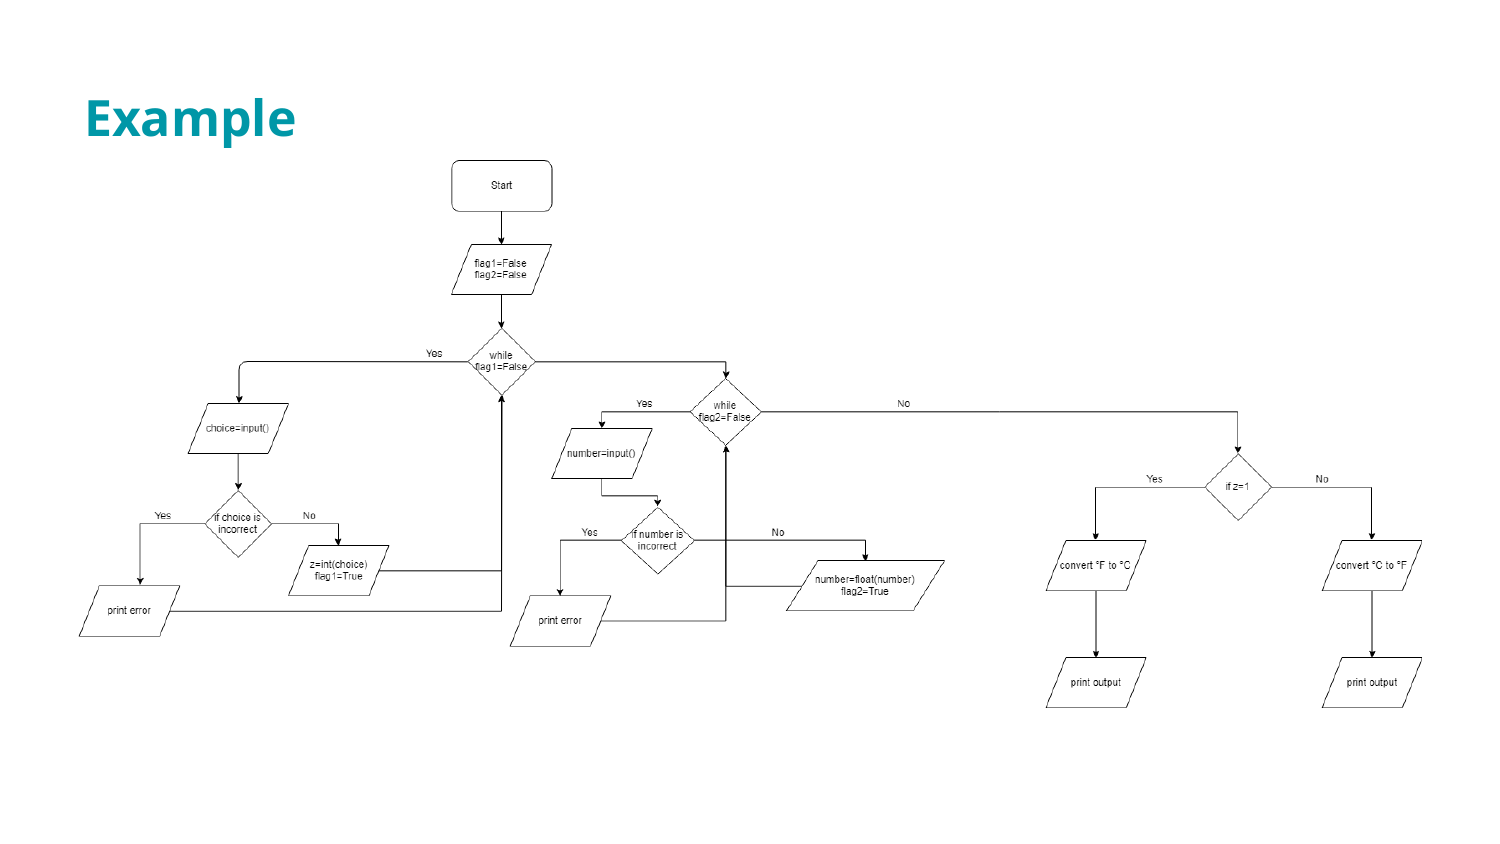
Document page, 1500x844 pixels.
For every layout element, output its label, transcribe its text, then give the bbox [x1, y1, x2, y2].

text_box Example [69, 53, 1431, 190]
picture [78, 159, 1422, 709]
